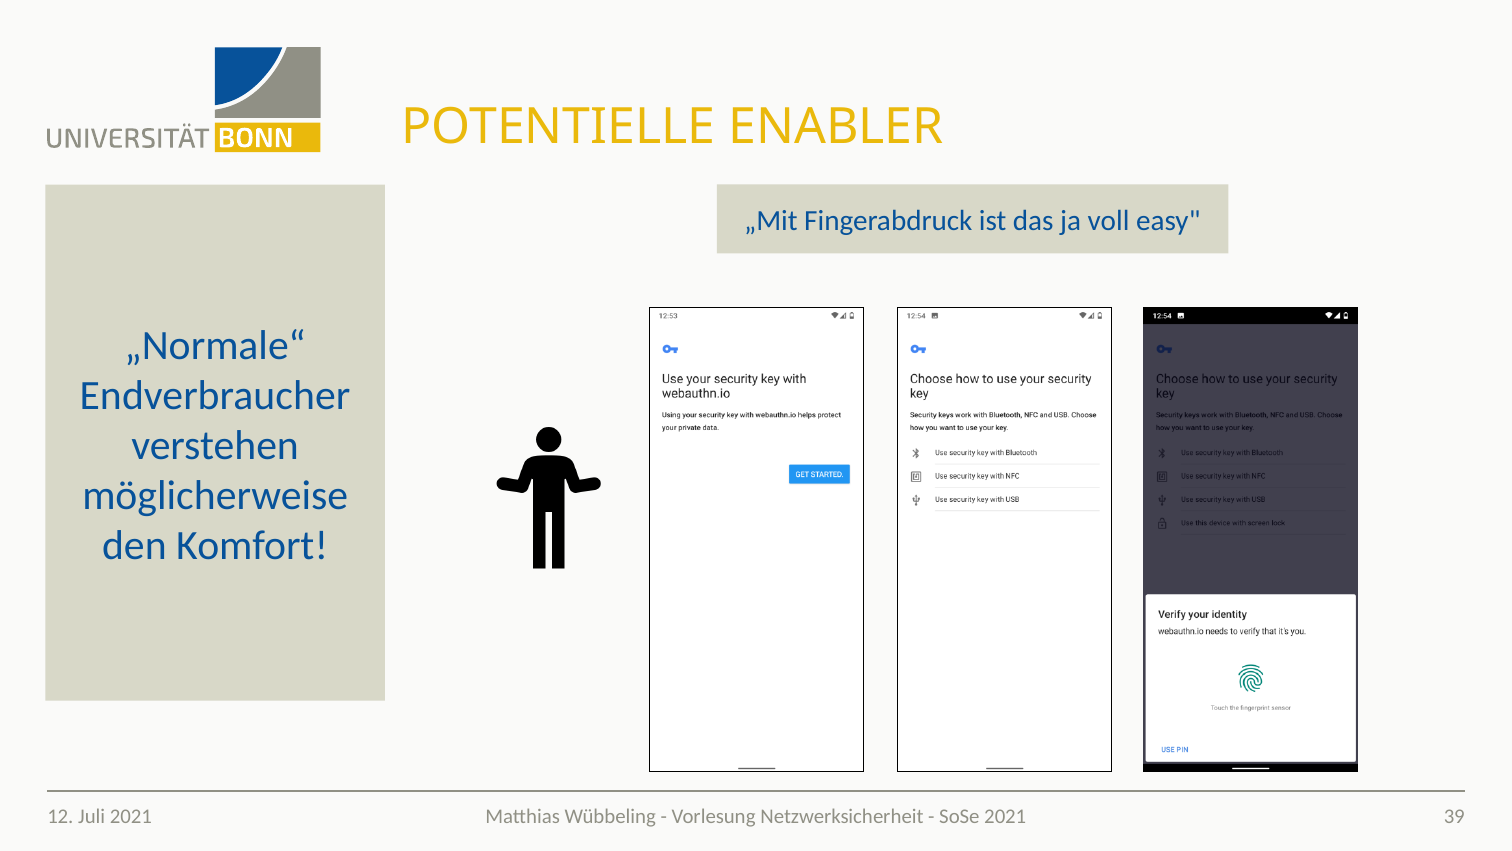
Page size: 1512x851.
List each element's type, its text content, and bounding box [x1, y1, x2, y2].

picture [473, 422, 625, 573]
picture [649, 306, 865, 772]
slide_number 39 [1370, 791, 1465, 839]
text_box „Mit Fingerabdruck ist das ja voll easy" [715, 182, 1230, 255]
footer Matthias Wübbeling - Vorlesung Netzwerksicherheit - SoSe 2021 [342, 791, 1170, 839]
title Potentielle Enabler [401, 47, 1465, 154]
picture [1143, 306, 1358, 772]
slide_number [47, 791, 189, 839]
picture [897, 306, 1113, 772]
text_box „Normale“ Endverbraucher verstehen möglicherweise den Komfort! [43, 182, 387, 703]
